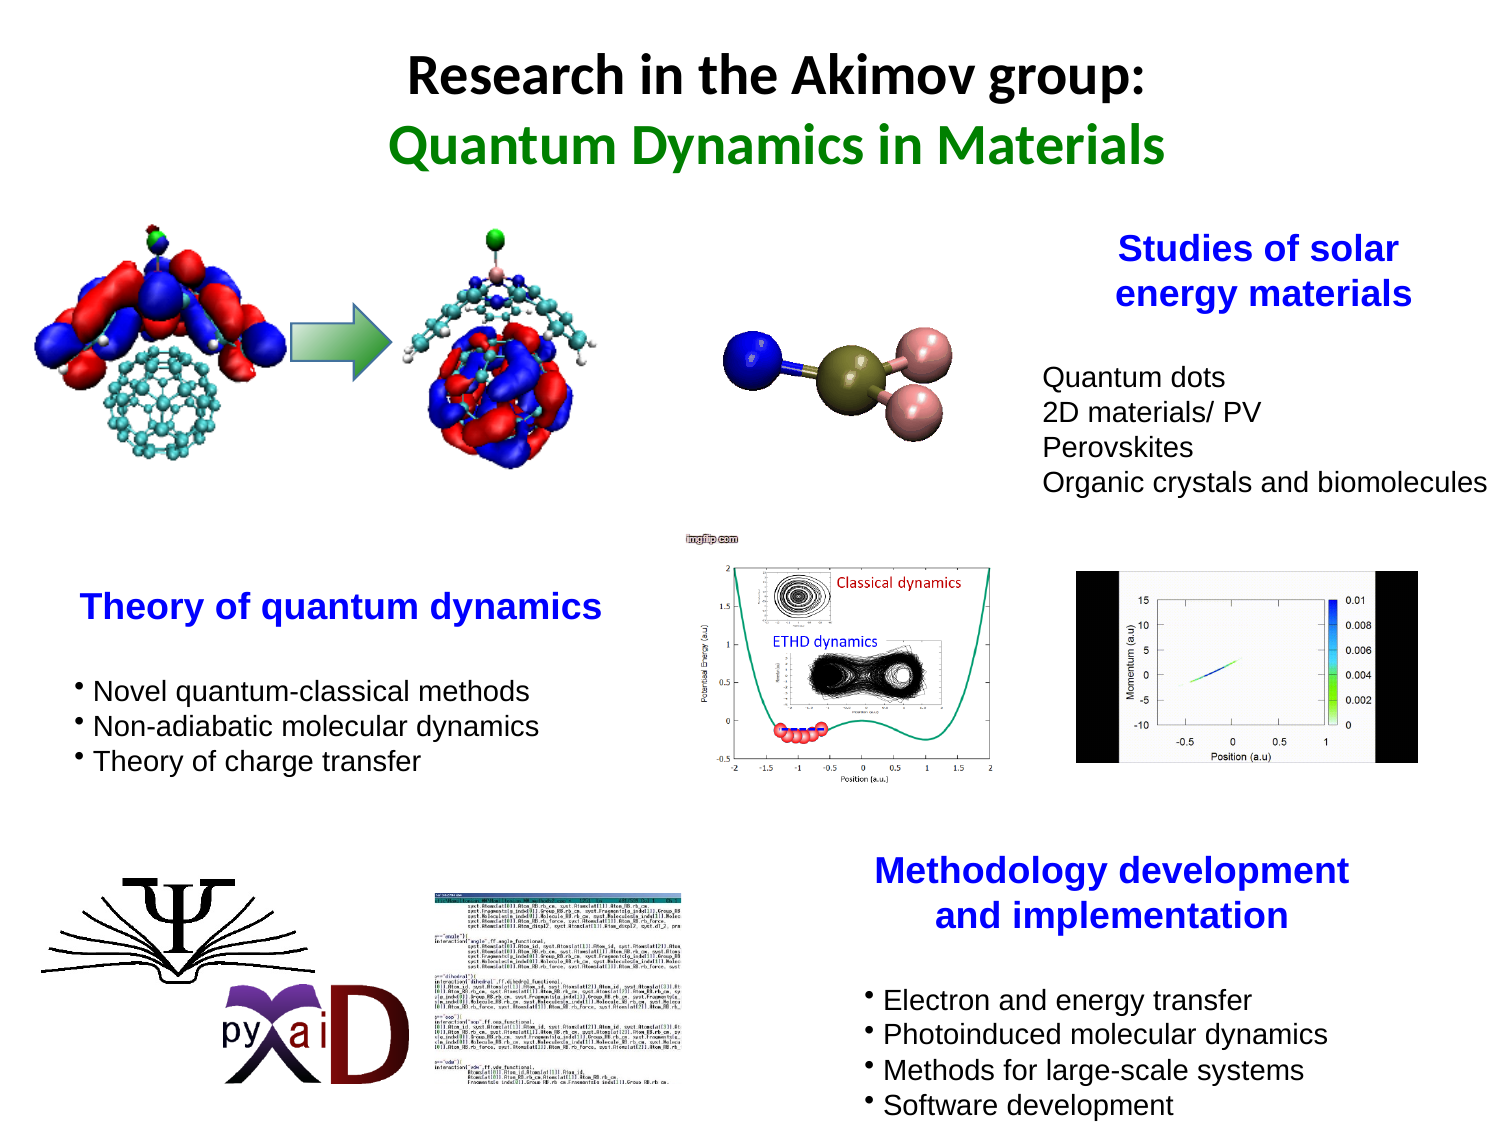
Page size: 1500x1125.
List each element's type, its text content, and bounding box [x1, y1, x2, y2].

text_box Methodology development and implementation Electron and energy transfer Photoinduced molecular dynamics Methods for large-scale systems Software development [849, 838, 1375, 1125]
text_box Studies of solar energy materials Quantum dots 2D materials/ PV Perovskites Organic crystals and biomolecules [1008, 216, 1500, 551]
text_box Theory of quantum dynamics Novel quantum-classical methods Non-adiabatic molecular dynamics Theory of charge transfer [59, 574, 623, 785]
text_box [317, 302, 368, 383]
picture [434, 892, 682, 1084]
text_box Research in the Akimov group: Quantum Dynamics in Materials [373, 28, 1182, 184]
picture [697, 559, 1002, 788]
picture [684, 209, 1036, 545]
picture [368, 209, 641, 509]
picture [39, 858, 409, 1084]
picture [1076, 571, 1418, 763]
picture [12, 209, 317, 532]
